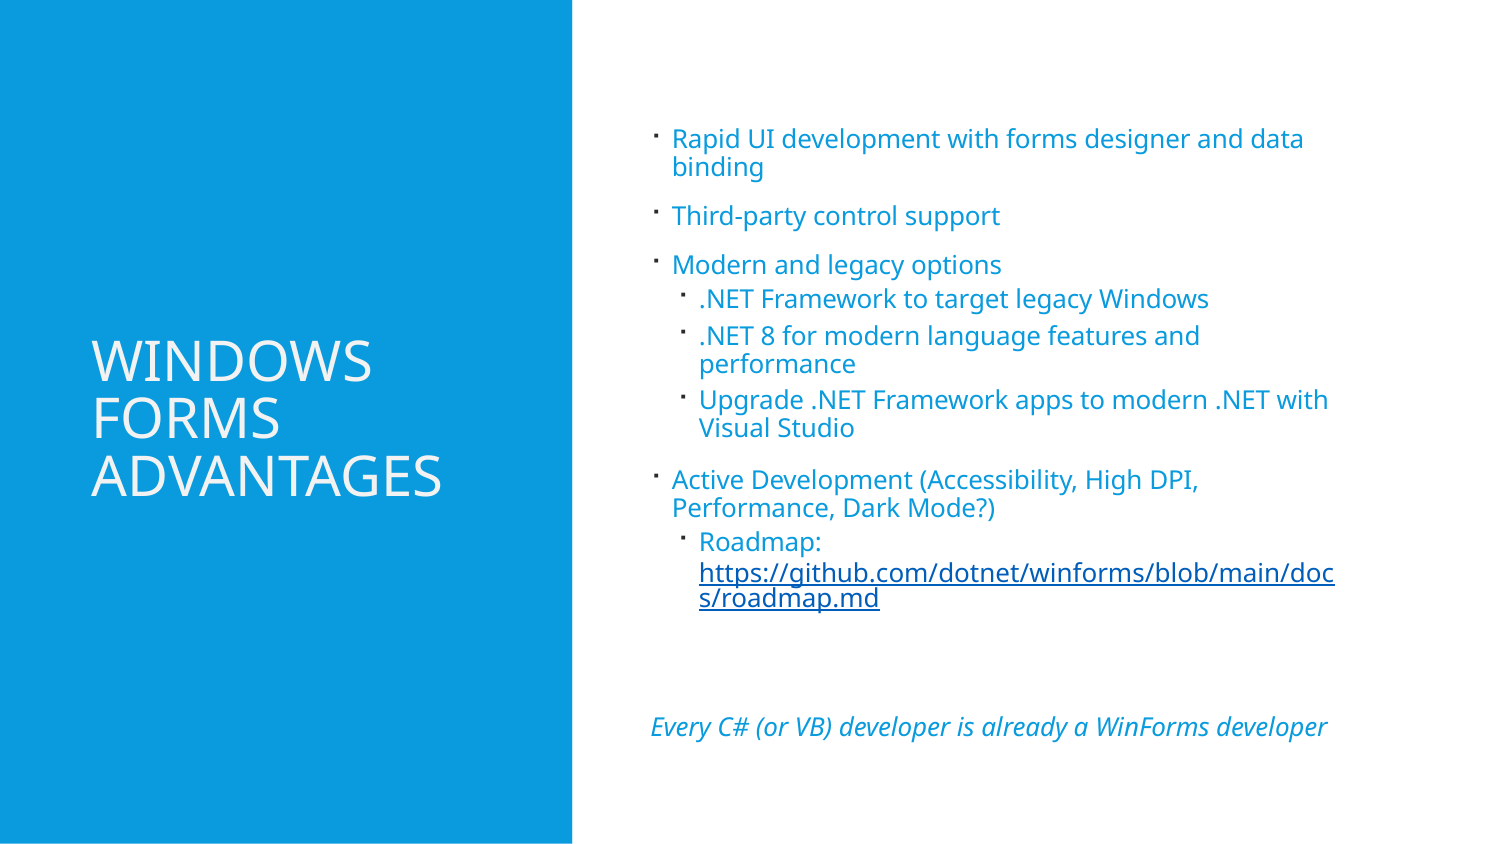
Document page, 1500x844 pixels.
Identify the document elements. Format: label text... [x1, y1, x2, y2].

text_box [0, 0, 572, 844]
text_box [572, 0, 1500, 844]
list Rapid UI development with forms designer and data binding Third-party control support Modern and legacy options .NET Framework to target legacy Windows .NET 8 for modern language features and performance Upgrade .NET Framework apps to modern .NET with Visual Studio Active Development (Accessibility, High DPI, Performance, Dark Mode?) Roadmap: https://github.com/dotnet/winforms/blob/main/docs/roadmap.md Every C# (or VB) developer is already a WinForms developer [635, 103, 1352, 741]
title Windows Forms Advantages [76, 103, 533, 741]
